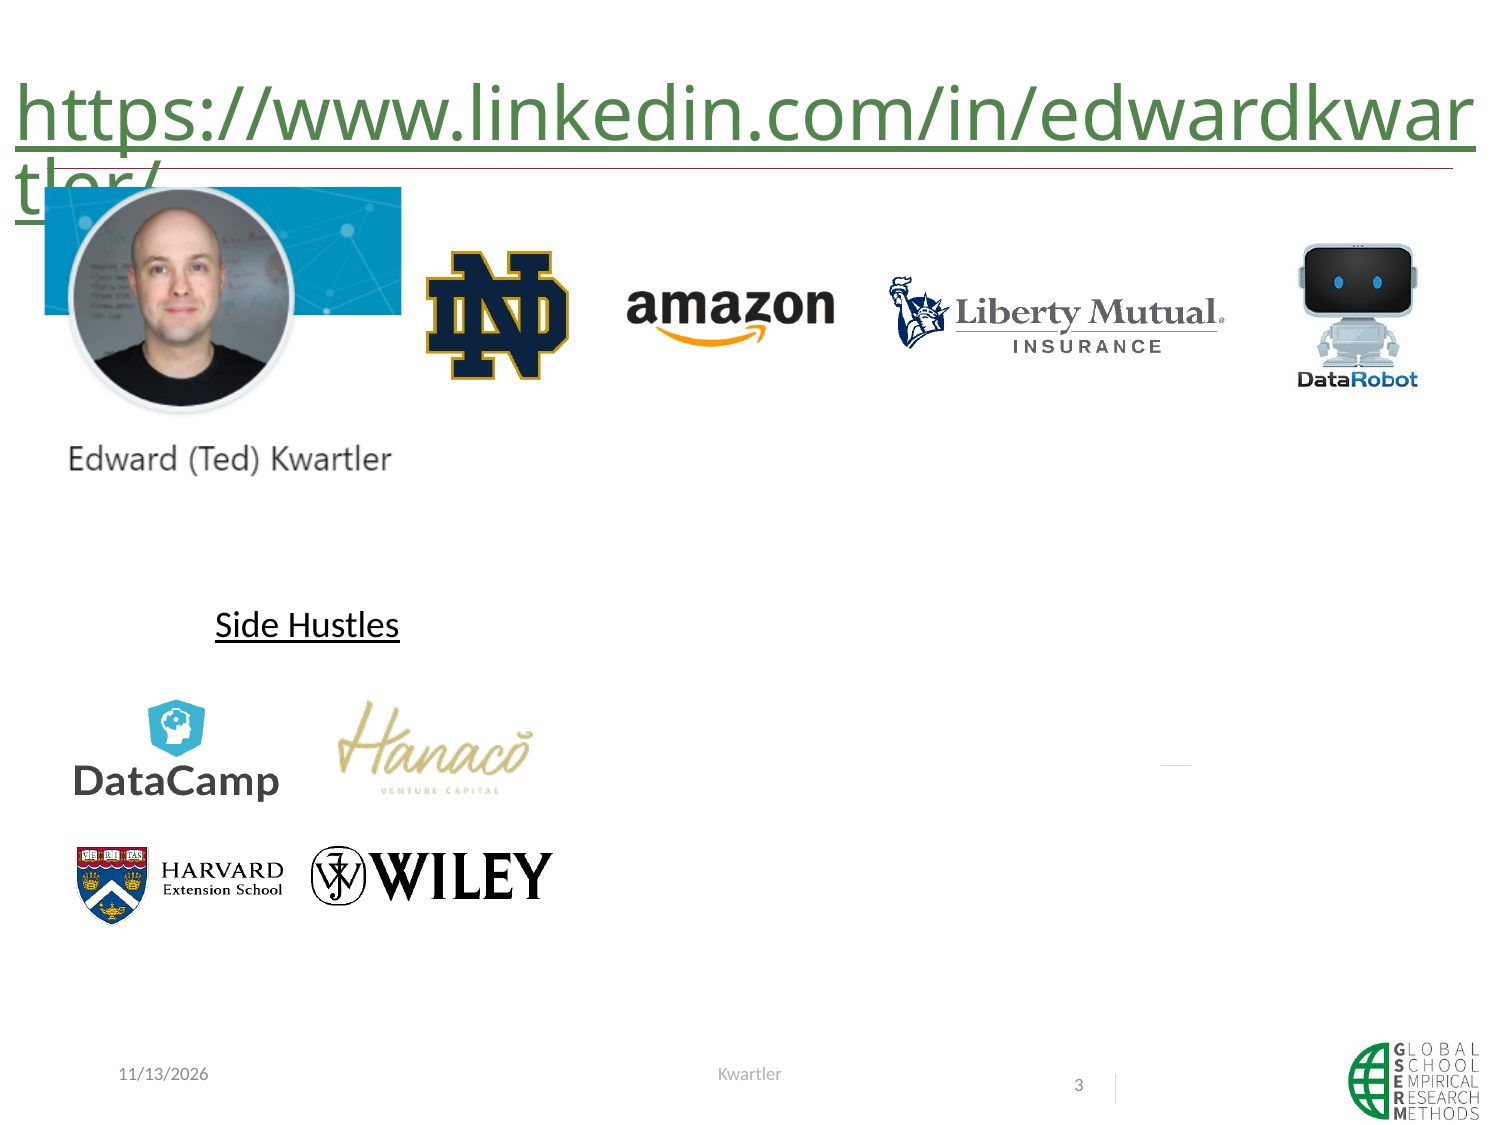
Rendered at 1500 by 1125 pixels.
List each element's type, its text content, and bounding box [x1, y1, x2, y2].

title https://www.linkedin.com/in/edwardkwartler/ [0, 59, 1500, 157]
picture [425, 250, 569, 380]
footer Kwartler [496, 1042, 1004, 1103]
picture [341, 224, 354, 237]
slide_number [103, 1042, 441, 1103]
text_box Side Hustles [200, 592, 415, 653]
picture [266, 684, 611, 820]
picture [309, 844, 556, 914]
picture [1342, 1035, 1500, 1125]
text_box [618, 236, 1448, 394]
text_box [74, 699, 283, 926]
picture [44, 187, 402, 482]
slide_number 3 [1059, 1042, 1200, 1103]
